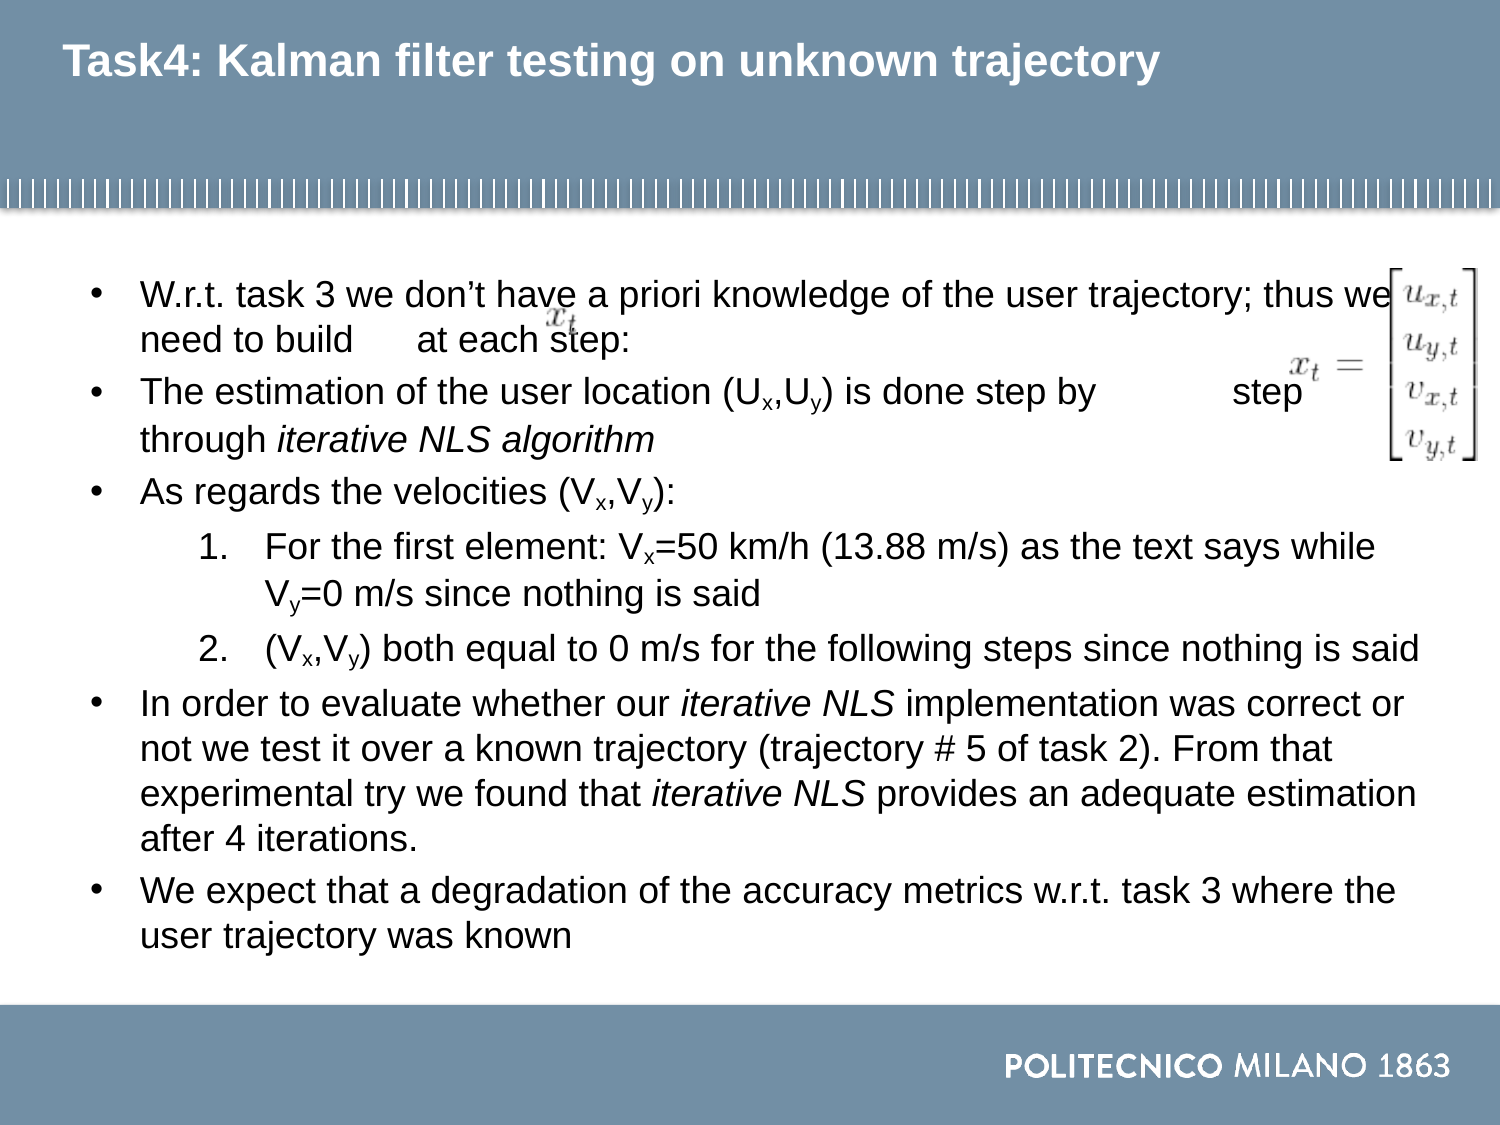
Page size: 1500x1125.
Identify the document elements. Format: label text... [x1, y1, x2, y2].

list W.r.t. task 3 we don’t have a priori knowledge of the user trajectory; thus we need to build at each step: The estimation of the user location (Ux,Uy) is done step by step through iterative NLS algorithm As regards the velocities (Vx,Vy): For the first element: Vx=50 km/h (13.88 m/s) as the text says while Vy=0 m/s since nothing is said (Vx,Vy) both equal to 0 m/s for the following steps since nothing is said In order to evaluate whether our iterative NLS implementation was correct or not we test it over a known trajectory (trajectory # 5 of task 2). From that experimental try we found that iterative NLS provides an adequate estimation after 4 iterations. We expect that a degradation of the accuracy metrics w.r.t. task 3 where the user trajectory was known [75, 262, 1441, 1005]
picture [1288, 268, 1478, 462]
picture [545, 295, 591, 342]
title Task4: Kalman filter testing on unknown trajectory [47, 22, 1455, 161]
picture [999, 1041, 1456, 1089]
